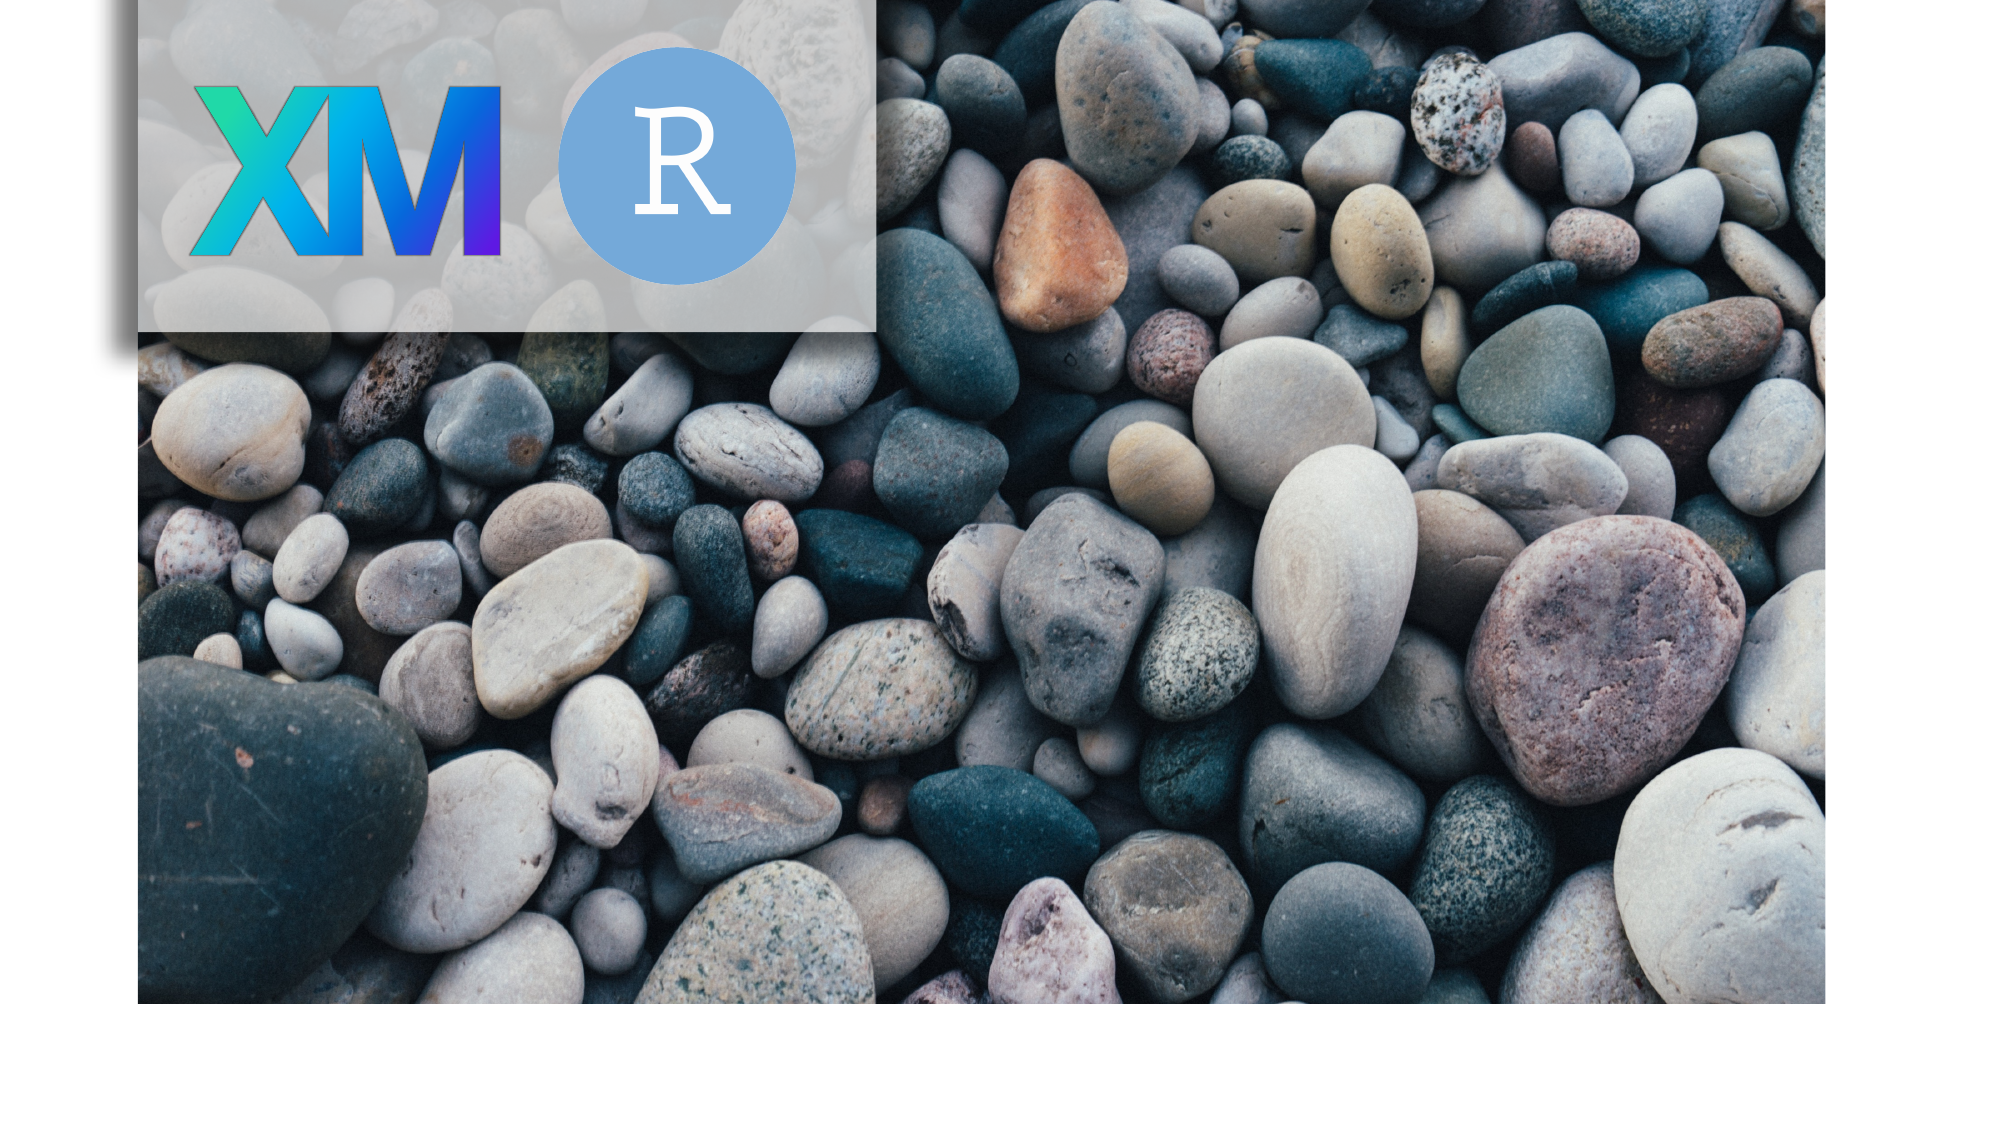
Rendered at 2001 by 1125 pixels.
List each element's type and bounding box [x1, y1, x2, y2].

picture [137, 0, 1826, 1004]
